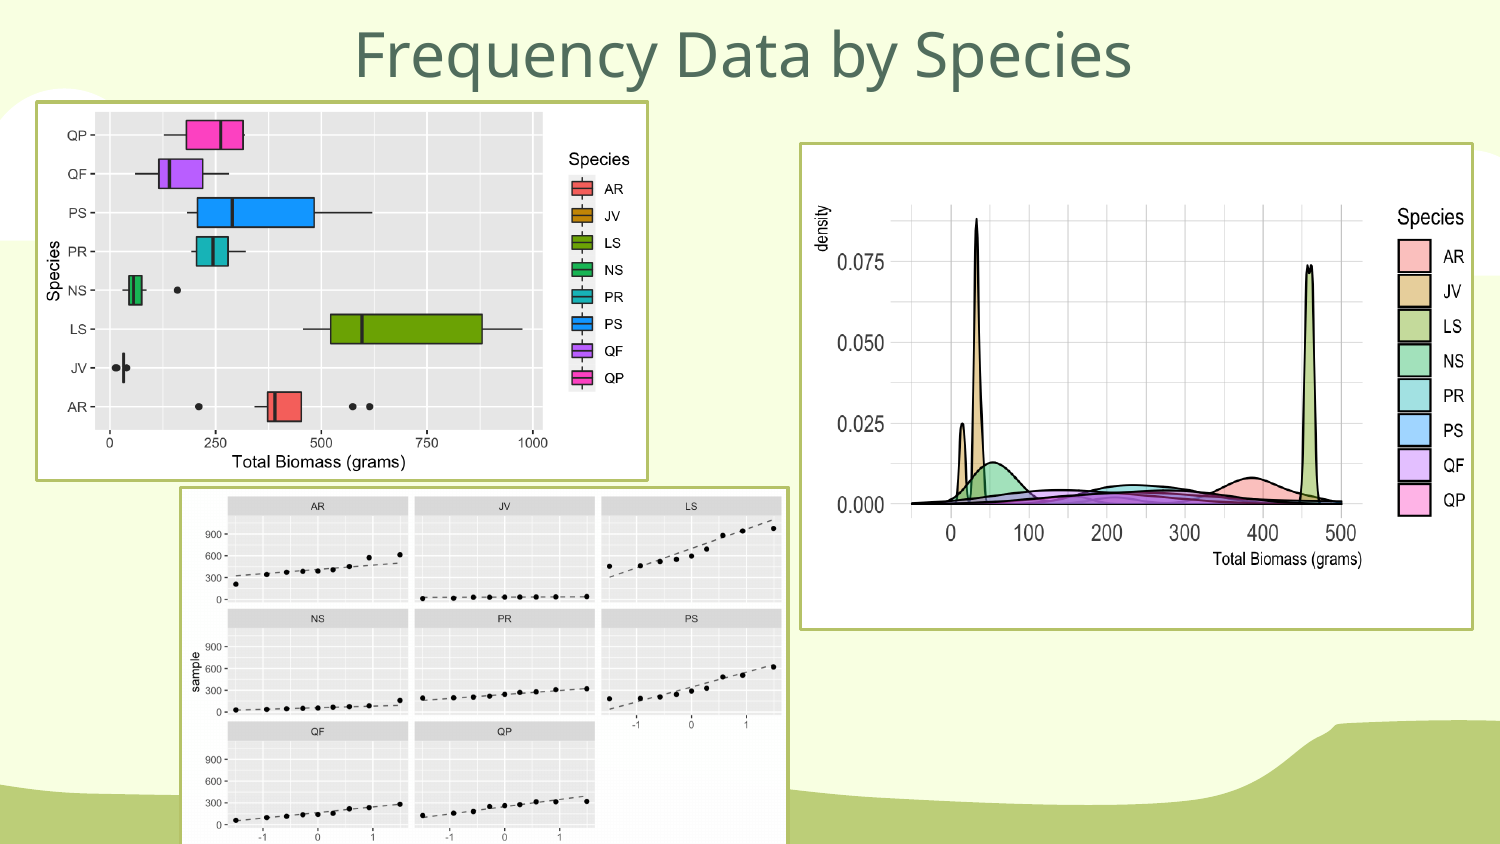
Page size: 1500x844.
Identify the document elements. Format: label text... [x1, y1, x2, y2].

picture [801, 144, 1472, 628]
picture [181, 488, 787, 844]
title Frequency Data by Species [112, 0, 1376, 94]
picture [37, 103, 647, 480]
